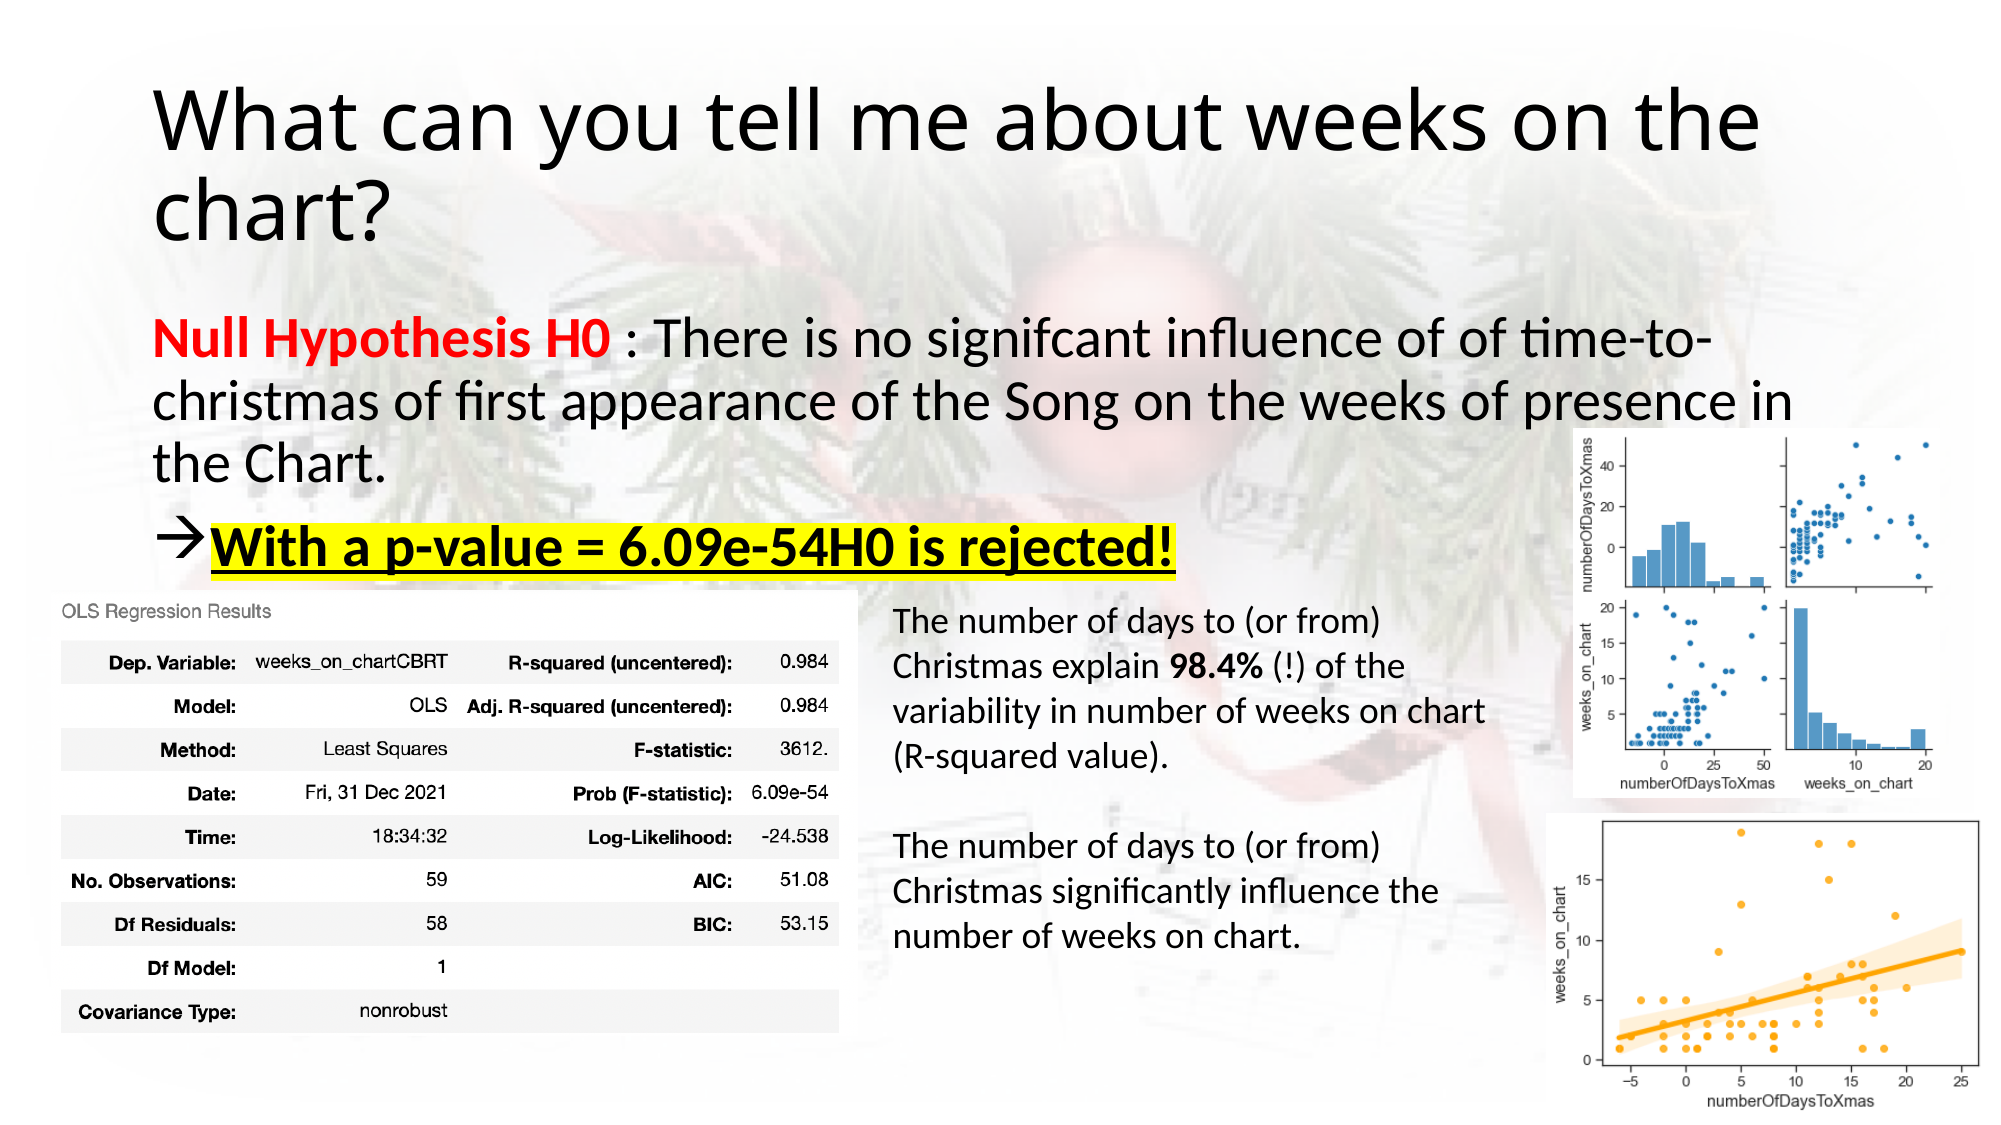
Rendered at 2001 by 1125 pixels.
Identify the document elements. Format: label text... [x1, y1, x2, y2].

title What can you tell me about weeks on the chart? [137, 59, 1863, 278]
list Null Hypothesis H0 : There is no signifcant influence of of time-to-christmas of first appearance of the Song on the weeks of presence in the Chart. With a p-value = 6.09e-54H0 is rejected! [137, 299, 1863, 1014]
picture [1546, 813, 1986, 1118]
picture [1573, 428, 1940, 798]
picture [51, 590, 858, 1036]
text_box The number of days to (or from) Christmas explain 98.4% (!) of the variability in number of weeks on chart (R-squared value). The number of days to (or from) Christmas significantly influence the number of weeks on chart. [877, 588, 1518, 1099]
